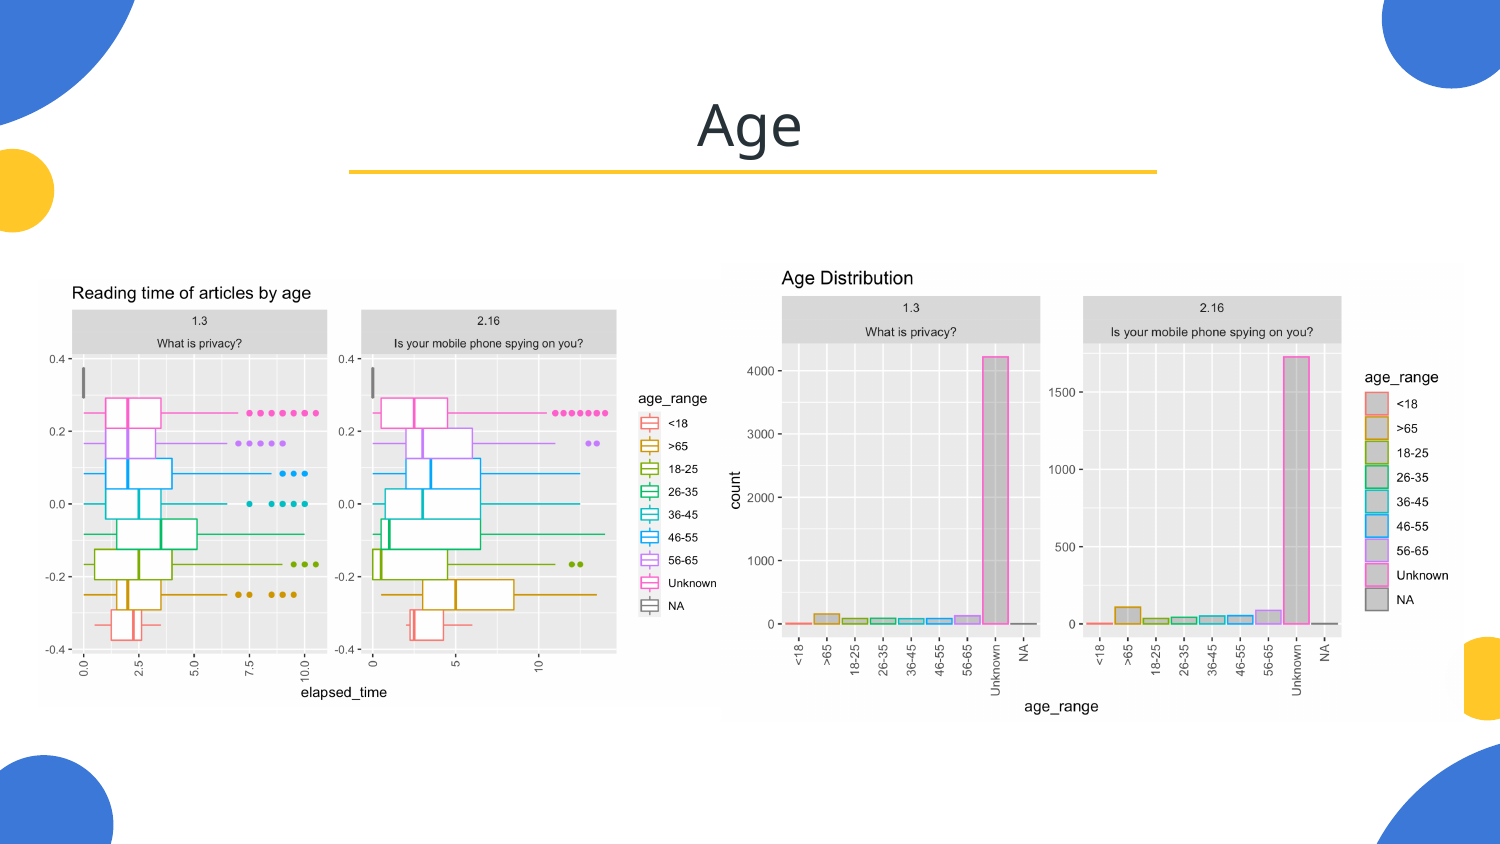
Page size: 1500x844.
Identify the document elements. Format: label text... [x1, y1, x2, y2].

picture [38, 262, 1465, 723]
title Age [118, 72, 1382, 167]
